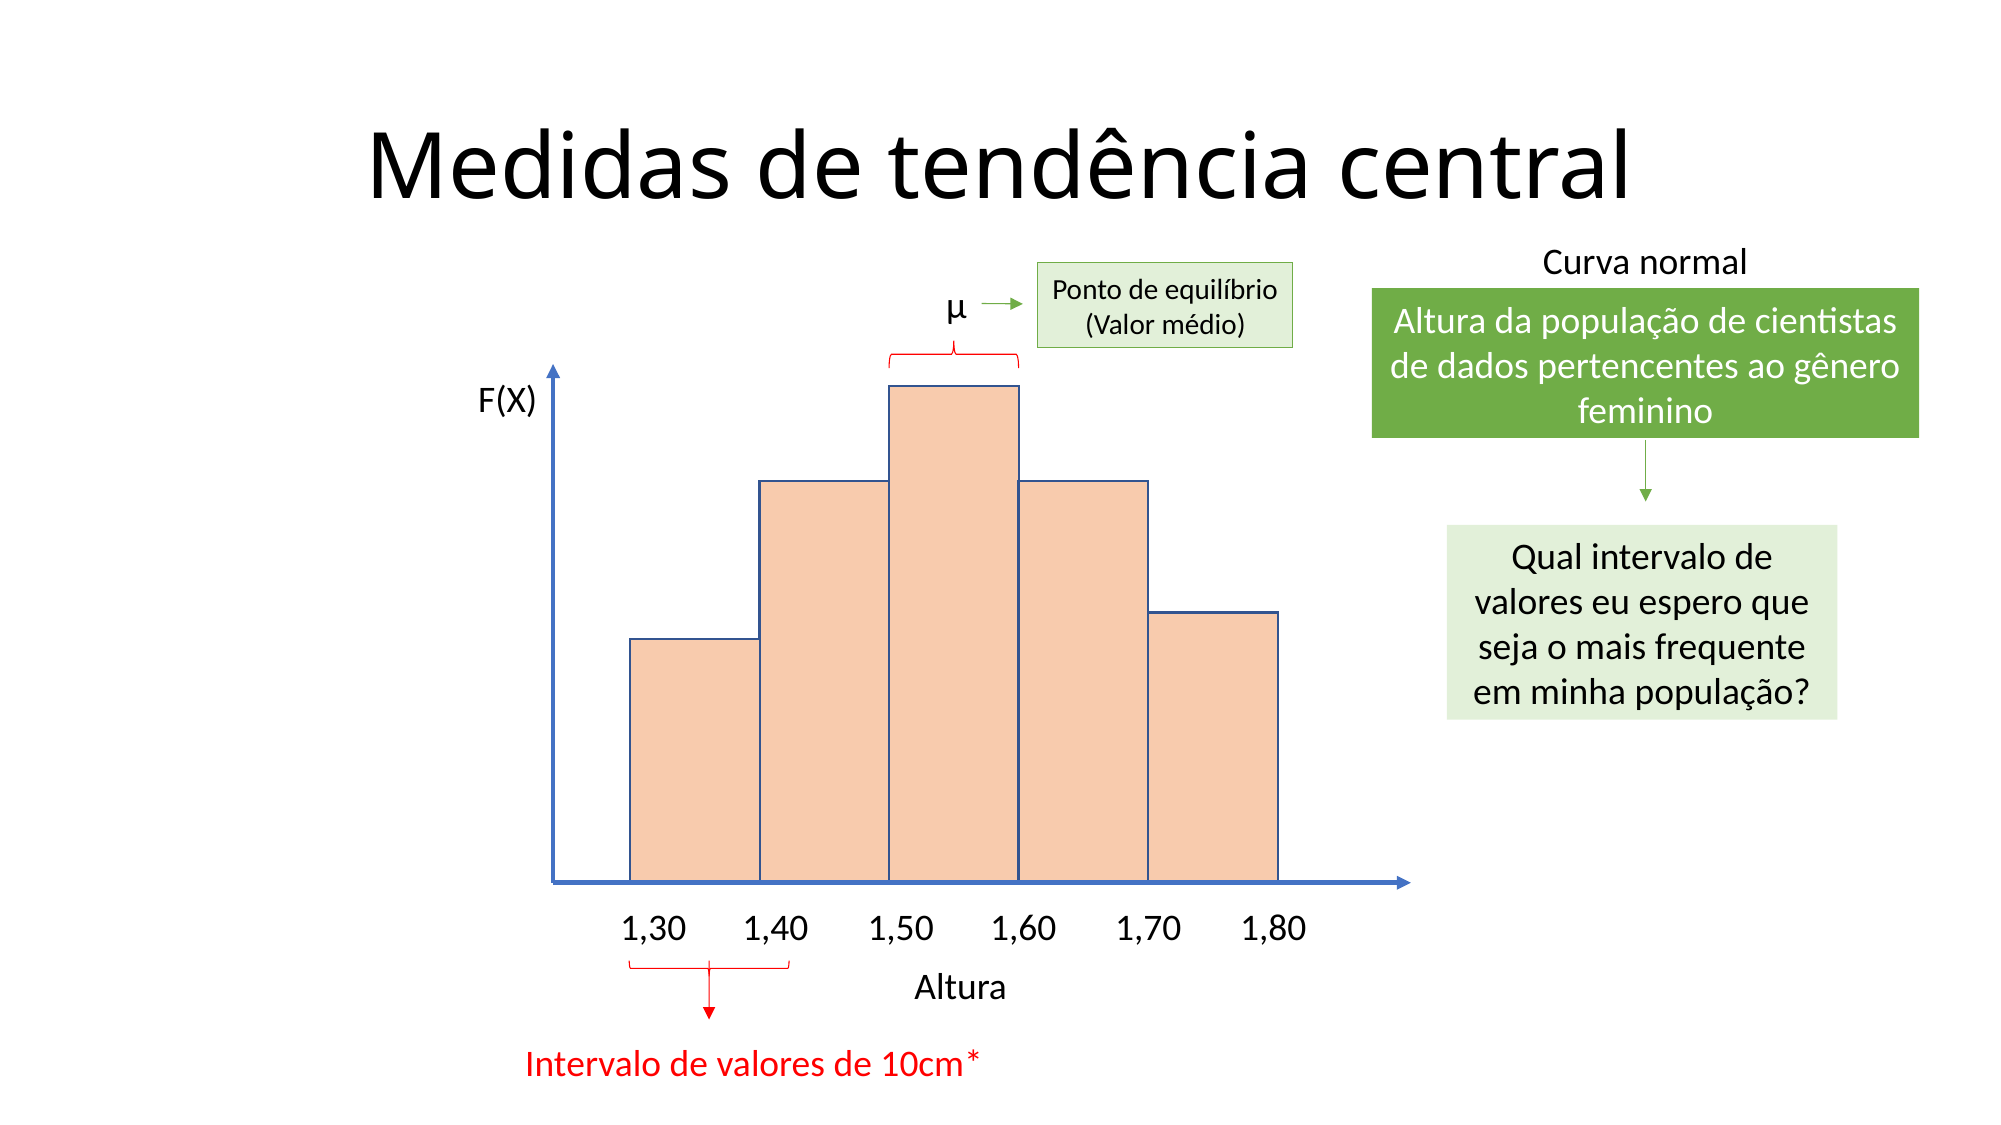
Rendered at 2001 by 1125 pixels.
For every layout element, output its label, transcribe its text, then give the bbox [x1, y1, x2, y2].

text_box Ponto de equilíbrio (Valor médio) [1037, 262, 1293, 348]
text_box 1,70 [1100, 895, 1197, 955]
text_box [888, 340, 1020, 369]
text_box [629, 638, 761, 880]
text_box F(X) [463, 367, 553, 428]
text_box Altura [899, 954, 1023, 1014]
text_box 1,40 [727, 895, 824, 955]
text_box 1,30 [605, 895, 702, 955]
text_box 1,60 [975, 895, 1072, 955]
text_box Intervalo de valores de 10cm* [510, 1031, 999, 1092]
text_box [710, 960, 790, 972]
text_box [888, 385, 1020, 880]
text_box Qual intervalo de valores eu espero que seja o mais frequente em minha população? [1446, 524, 1838, 720]
text_box Curva normal [1528, 229, 1764, 290]
text_box 1,80 [1225, 895, 1322, 955]
text_box 1,50 [852, 895, 949, 955]
text_box [1017, 480, 1149, 880]
text_box [628, 960, 708, 970]
text_box µ [931, 273, 982, 334]
text_box [1147, 611, 1279, 880]
title Medidas de tendência central [137, 59, 1863, 278]
text_box [758, 480, 890, 880]
text_box Altura da população de cientistas de dados pertencentes ao gênero feminino [1371, 288, 1920, 438]
